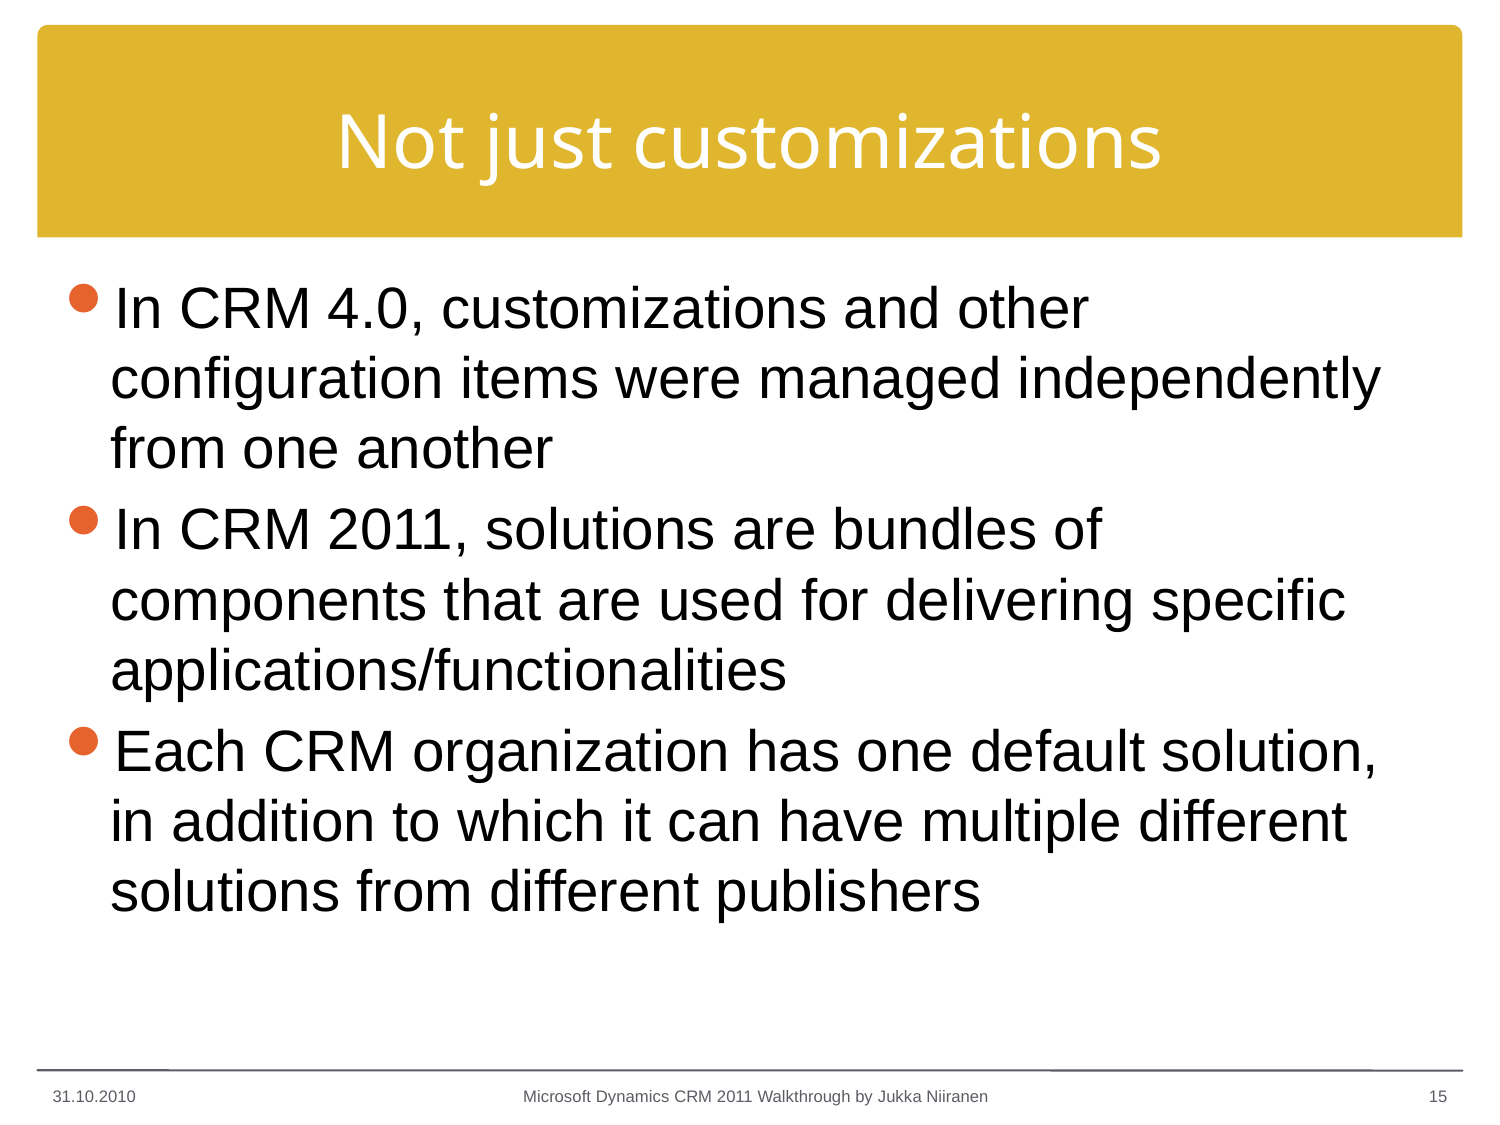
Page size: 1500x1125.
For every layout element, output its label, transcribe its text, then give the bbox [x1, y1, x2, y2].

footer Microsoft Dynamics CRM 2011 Walkthrough by Jukka Niiranen [474, 1069, 1038, 1123]
title Not just customizations [50, 45, 1450, 233]
slide_number 15 [1112, 1069, 1463, 1123]
list In CRM 4.0, customizations and other configuration items were managed independently from one another In CRM 2011, solutions are bundles of components that are used for delivering specific applications/functionalities Each CRM organization has one default solution, in addition to which it can have multiple different solutions from different publishers [50, 262, 1450, 1050]
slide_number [37, 1069, 388, 1123]
